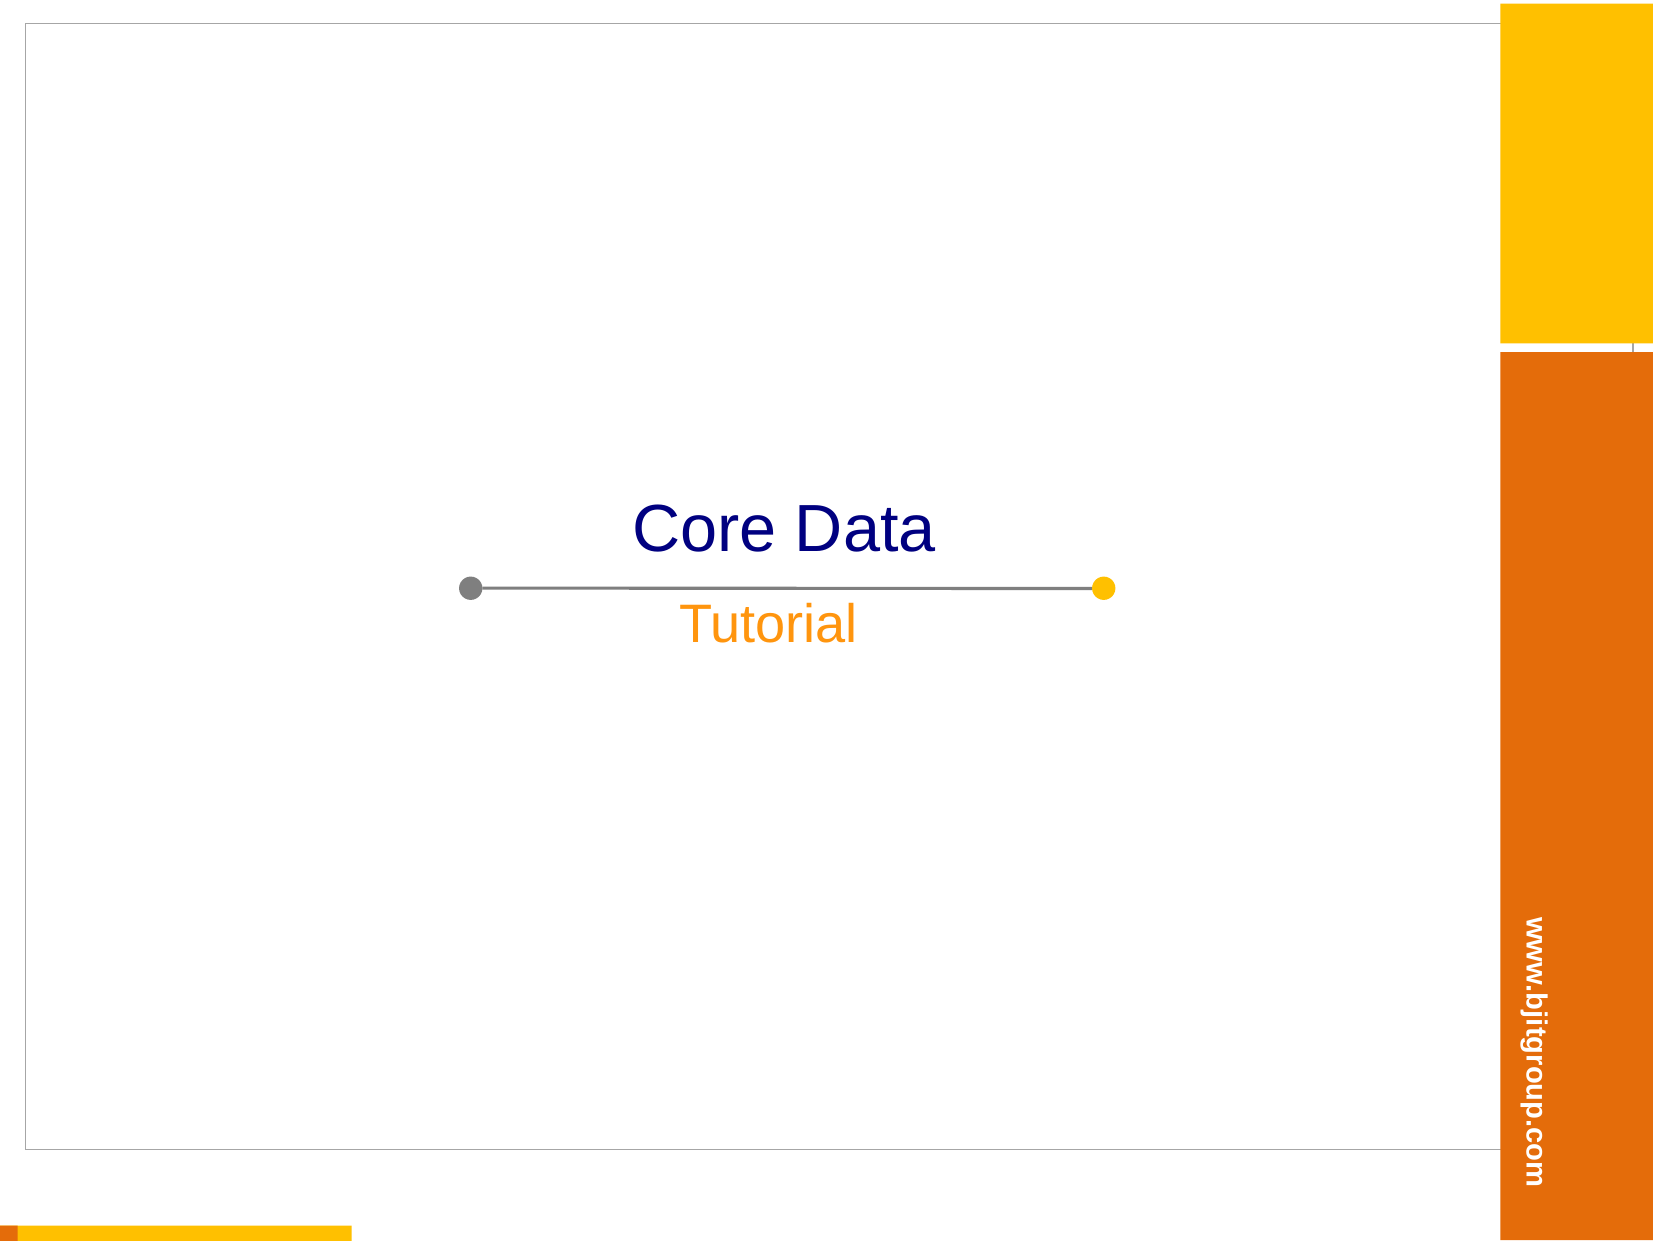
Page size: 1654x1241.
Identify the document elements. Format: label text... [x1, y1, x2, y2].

text_box Tutorial [664, 586, 873, 662]
text_box Core Data [598, 484, 951, 574]
